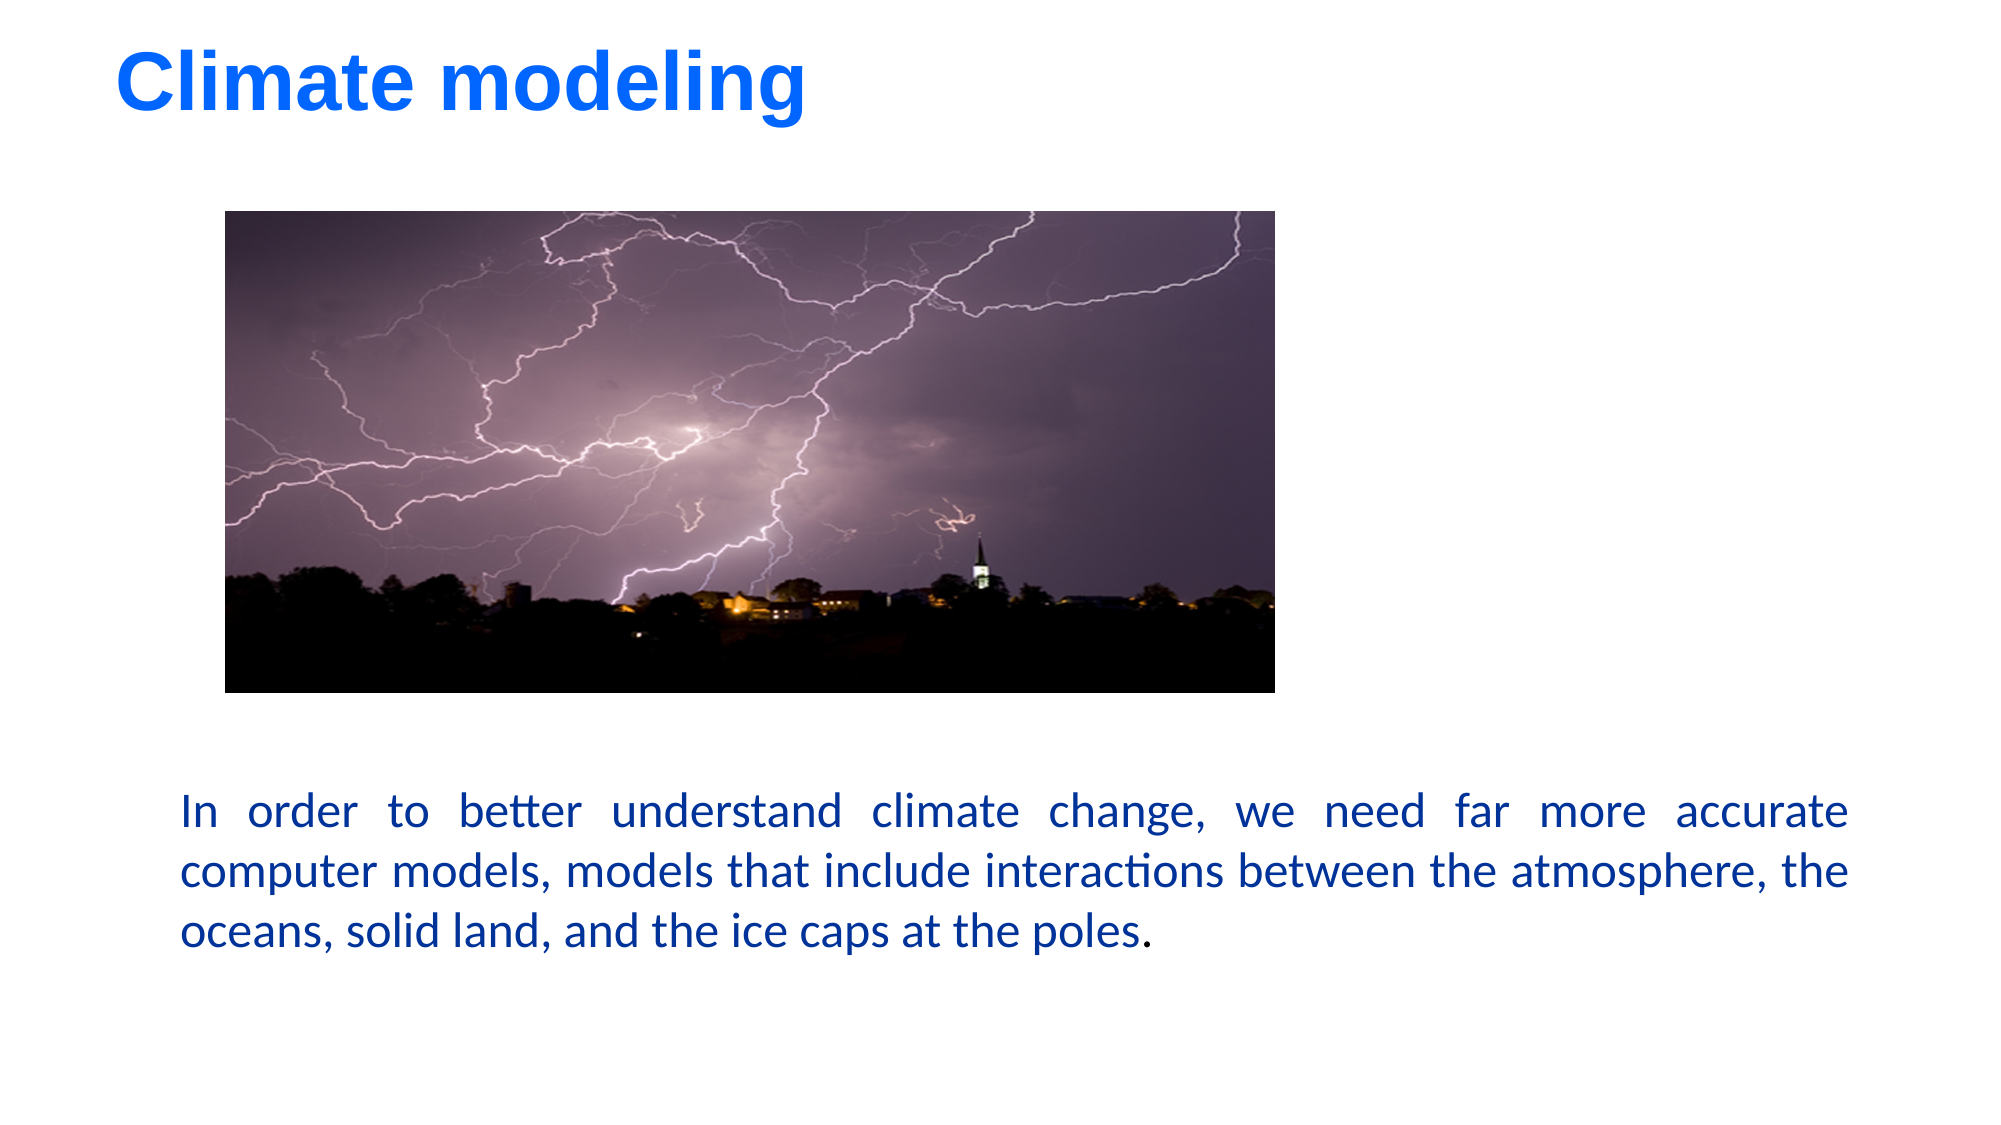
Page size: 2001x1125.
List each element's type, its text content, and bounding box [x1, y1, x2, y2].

text_box In order to better understand climate change, we need far more accurate computer models, models that include interactions between the atmosphere, the oceans, solid land, and the ice caps at the poles. [165, 770, 1865, 965]
text_box Climate modeling [100, 19, 1459, 135]
picture [224, 211, 1275, 693]
